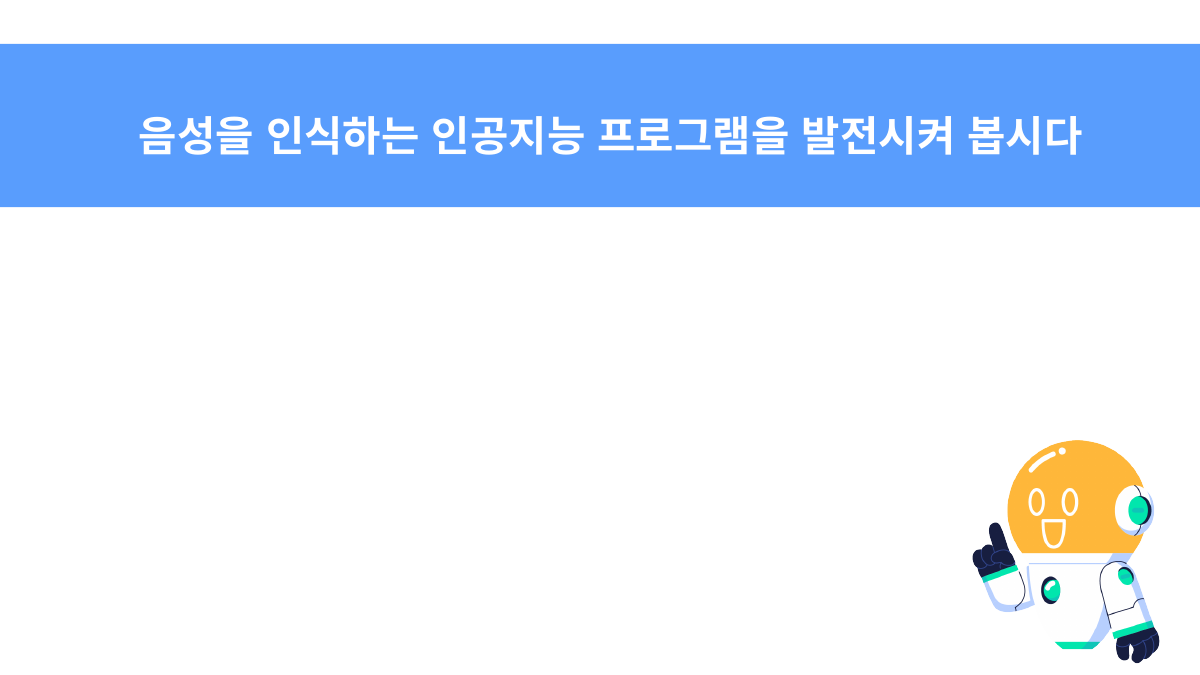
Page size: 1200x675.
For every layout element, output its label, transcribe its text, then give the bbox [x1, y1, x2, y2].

text_box [0, 43, 1200, 208]
text_box 음성을 인식하는 인공지능 프로그램을 발전시켜 봅시다 [34, 77, 1166, 168]
picture [953, 428, 1200, 675]
